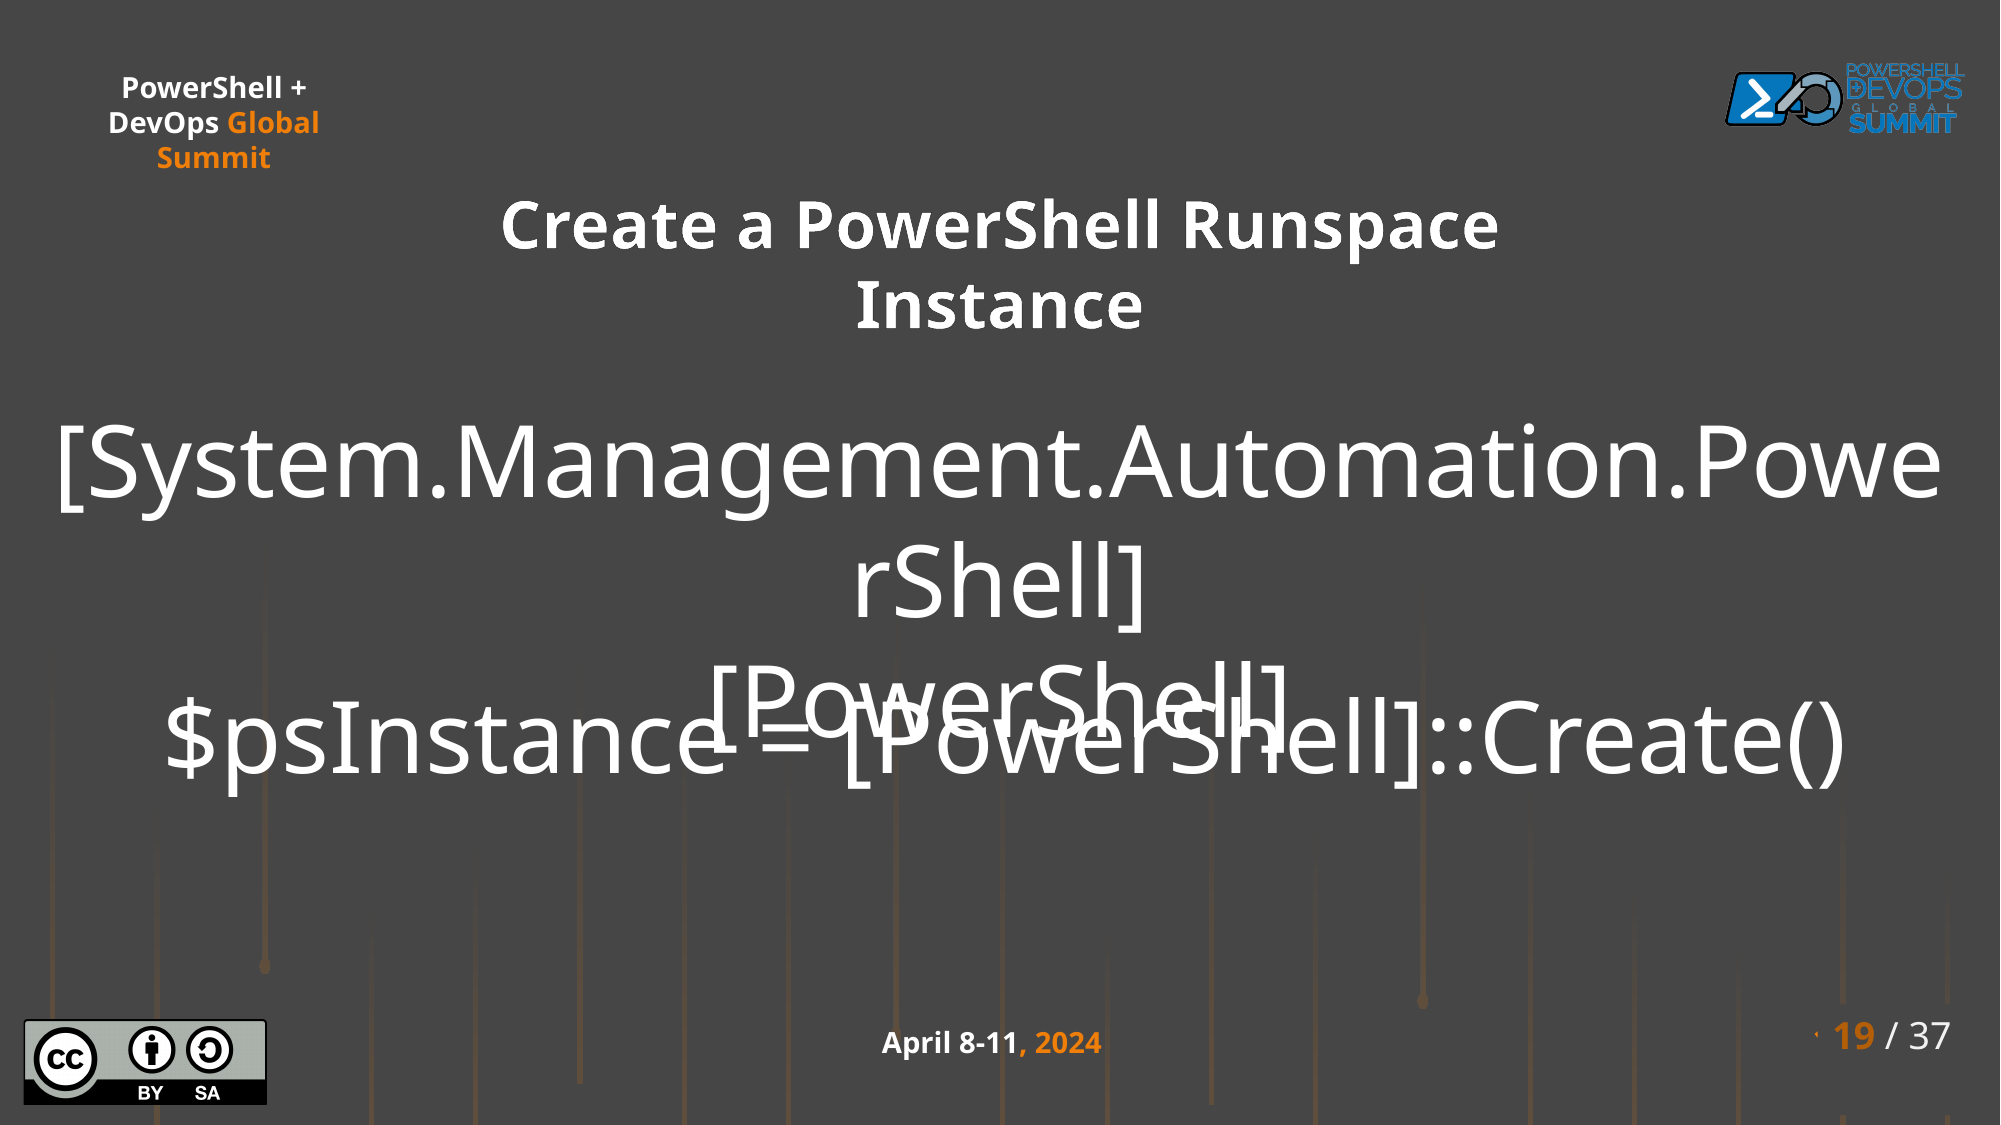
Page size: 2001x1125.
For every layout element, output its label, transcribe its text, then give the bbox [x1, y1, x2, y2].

picture [1725, 61, 1965, 139]
text_box $psInstance = [PowerShell]::Create() [147, 665, 1863, 801]
text_box [System.Management.Automation.PowerShell] [PowerShell] [17, 270, 1982, 766]
text_box Create a PowerShell Runspace Instance [439, 174, 1561, 350]
picture [23, 1019, 267, 1105]
